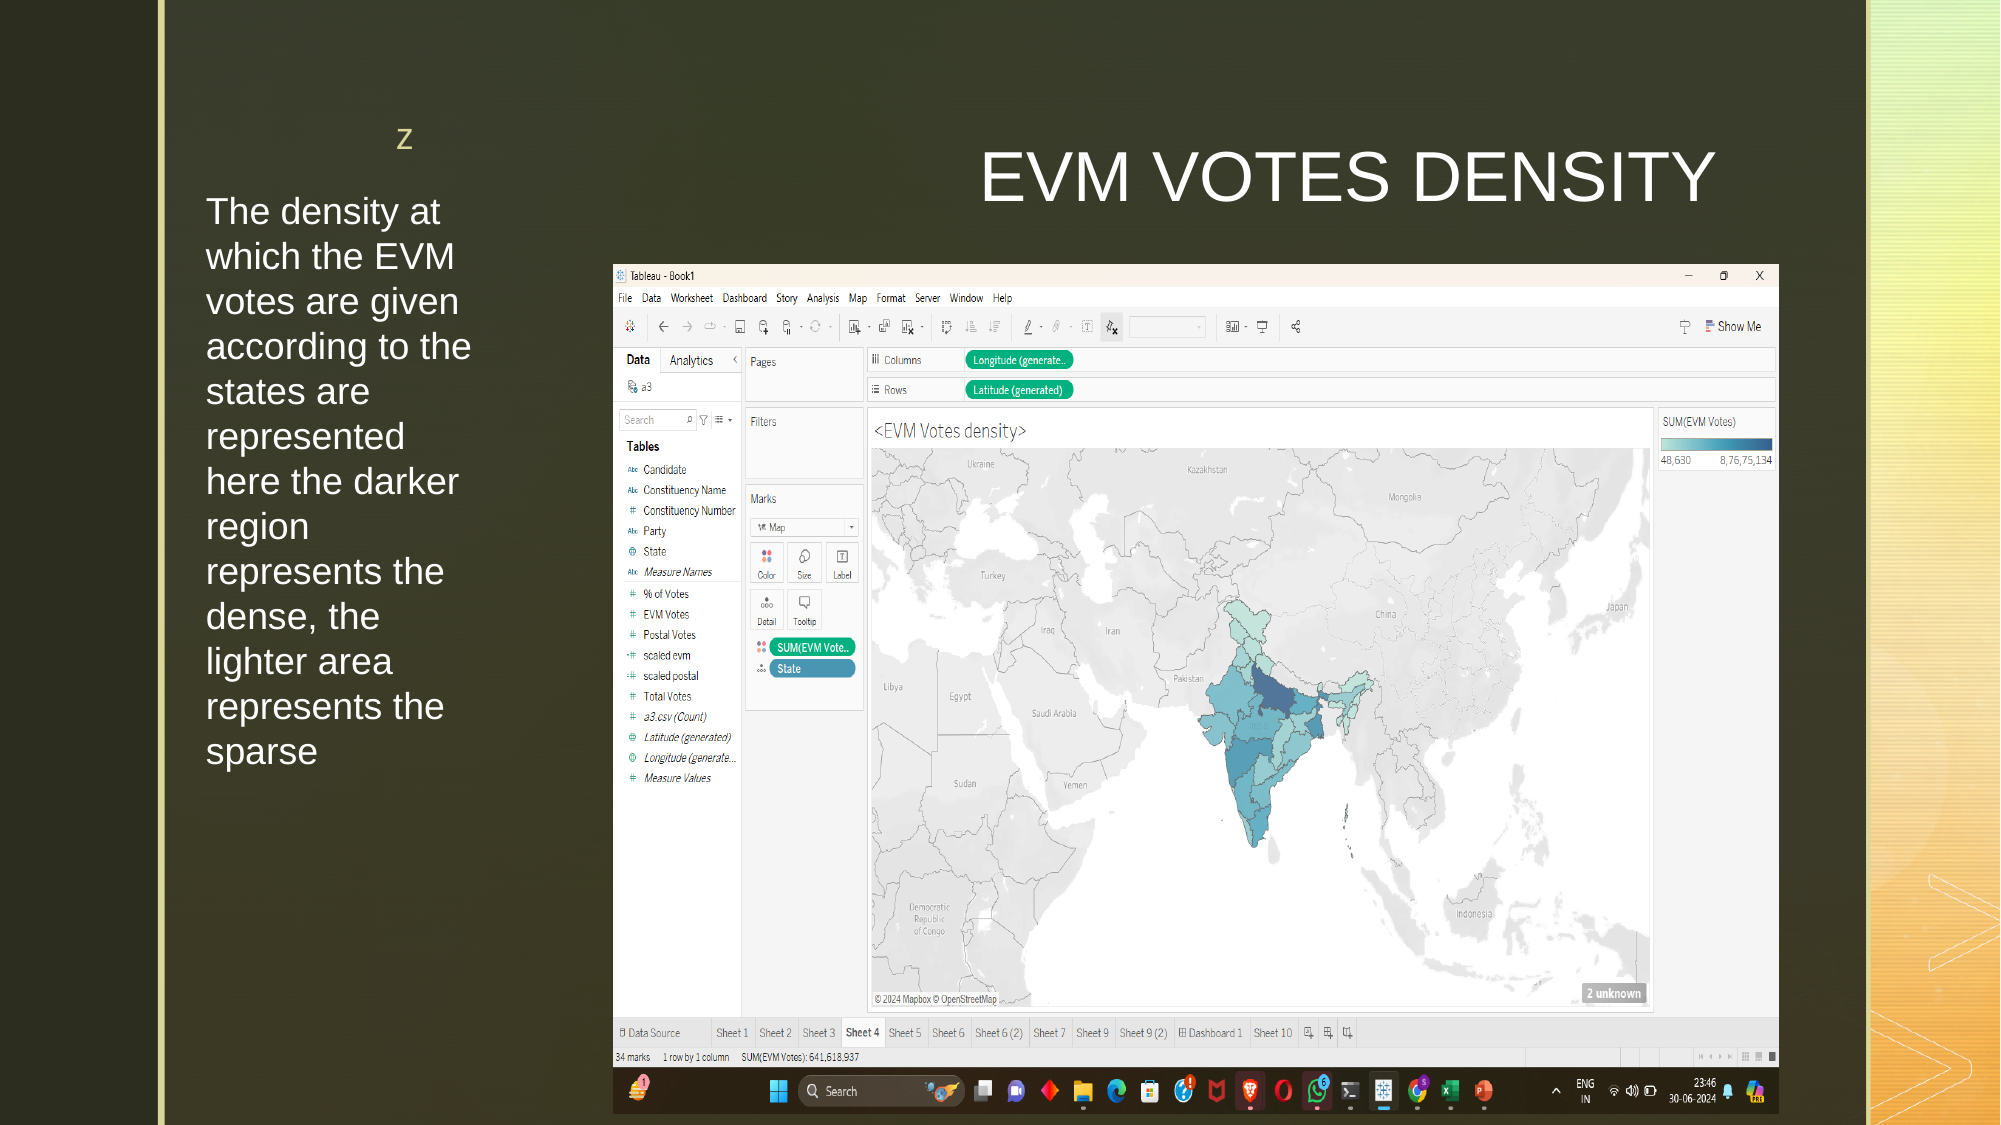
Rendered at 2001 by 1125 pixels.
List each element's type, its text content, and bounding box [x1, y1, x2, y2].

title EVM VOTES DENSITY [428, 132, 1734, 310]
picture [1871, 0, 2001, 1125]
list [612, 264, 1780, 1114]
text_box The density at which the EVM votes are given according to the states are represented here the darker region represents the dense, the lighter area represents the sparse [191, 179, 494, 780]
